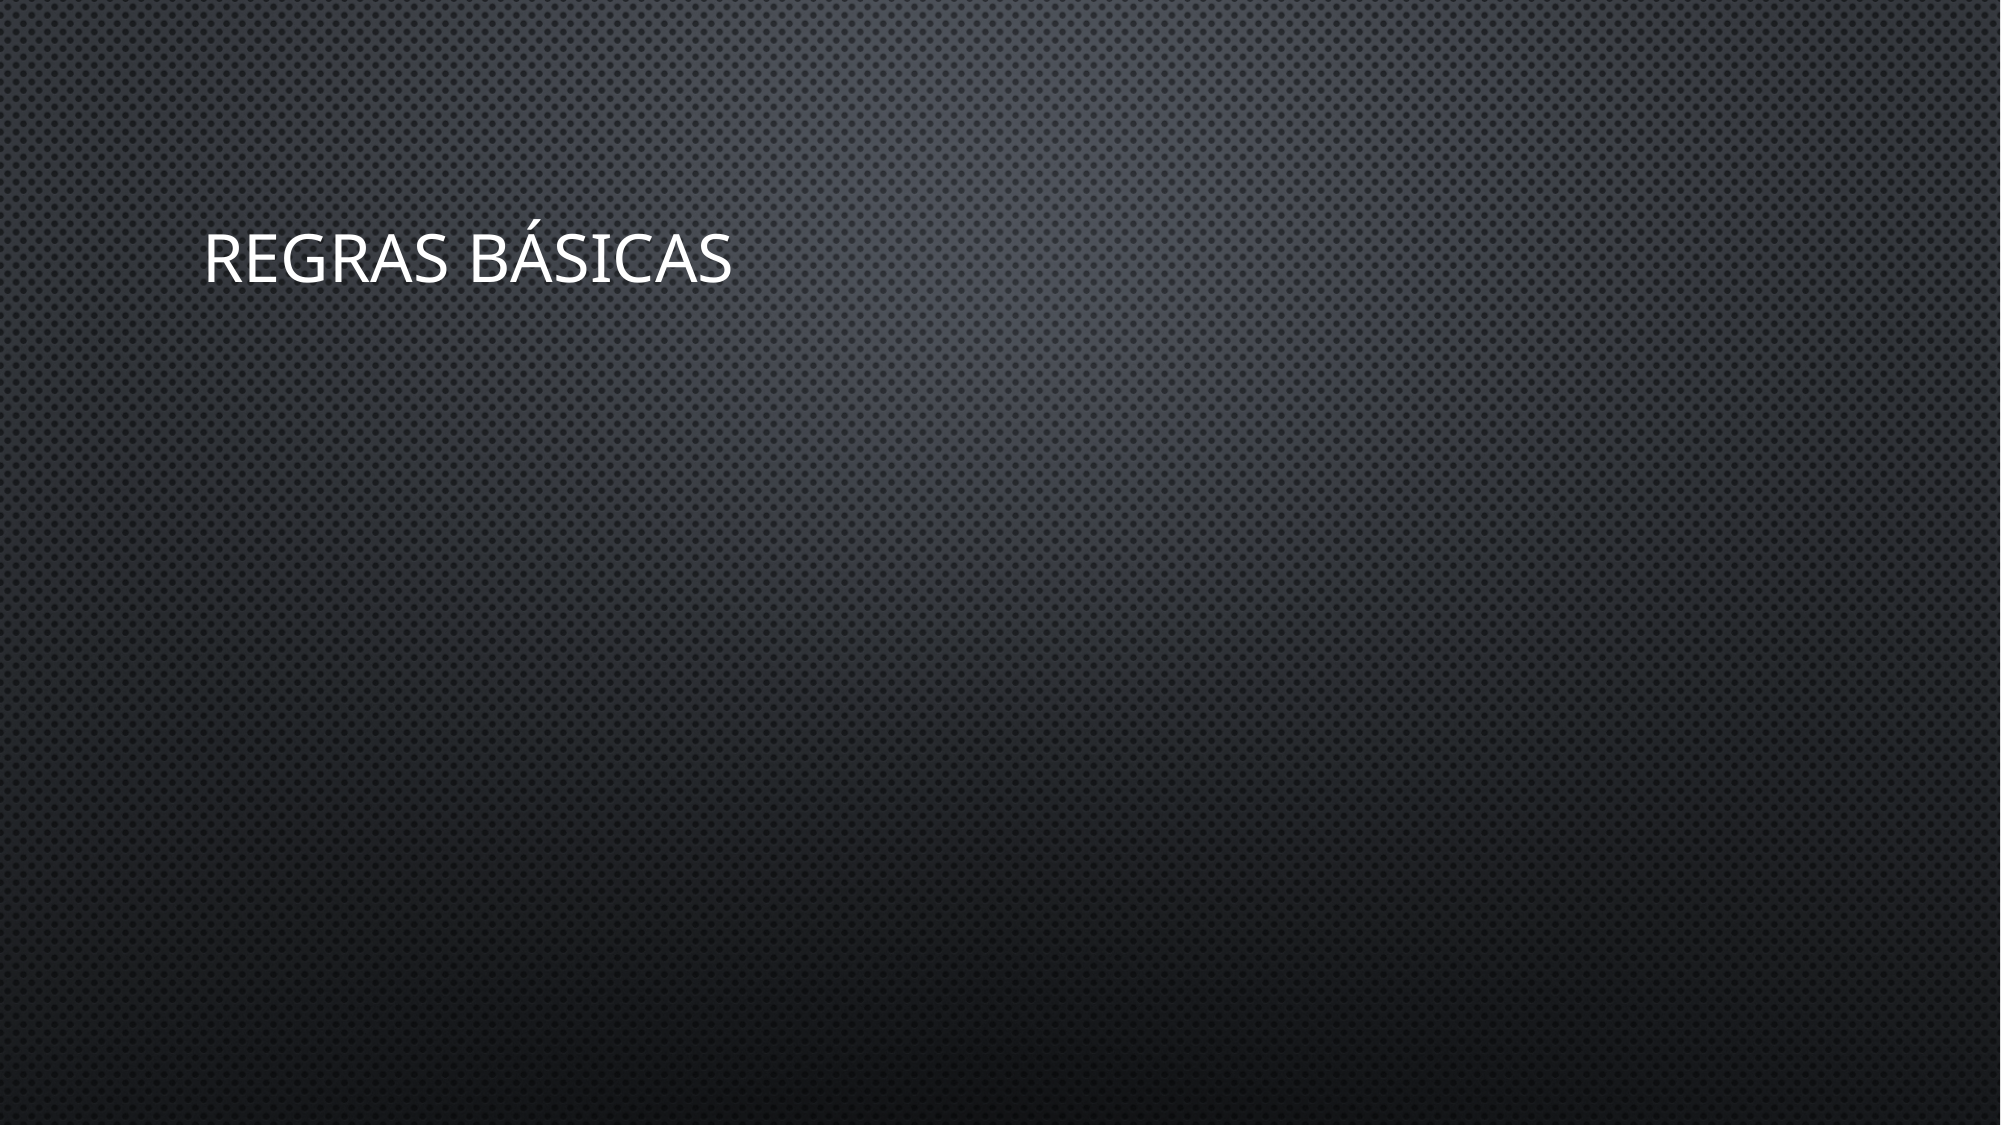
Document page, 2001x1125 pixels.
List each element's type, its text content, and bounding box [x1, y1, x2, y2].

title Regras básicas [187, 99, 1813, 413]
